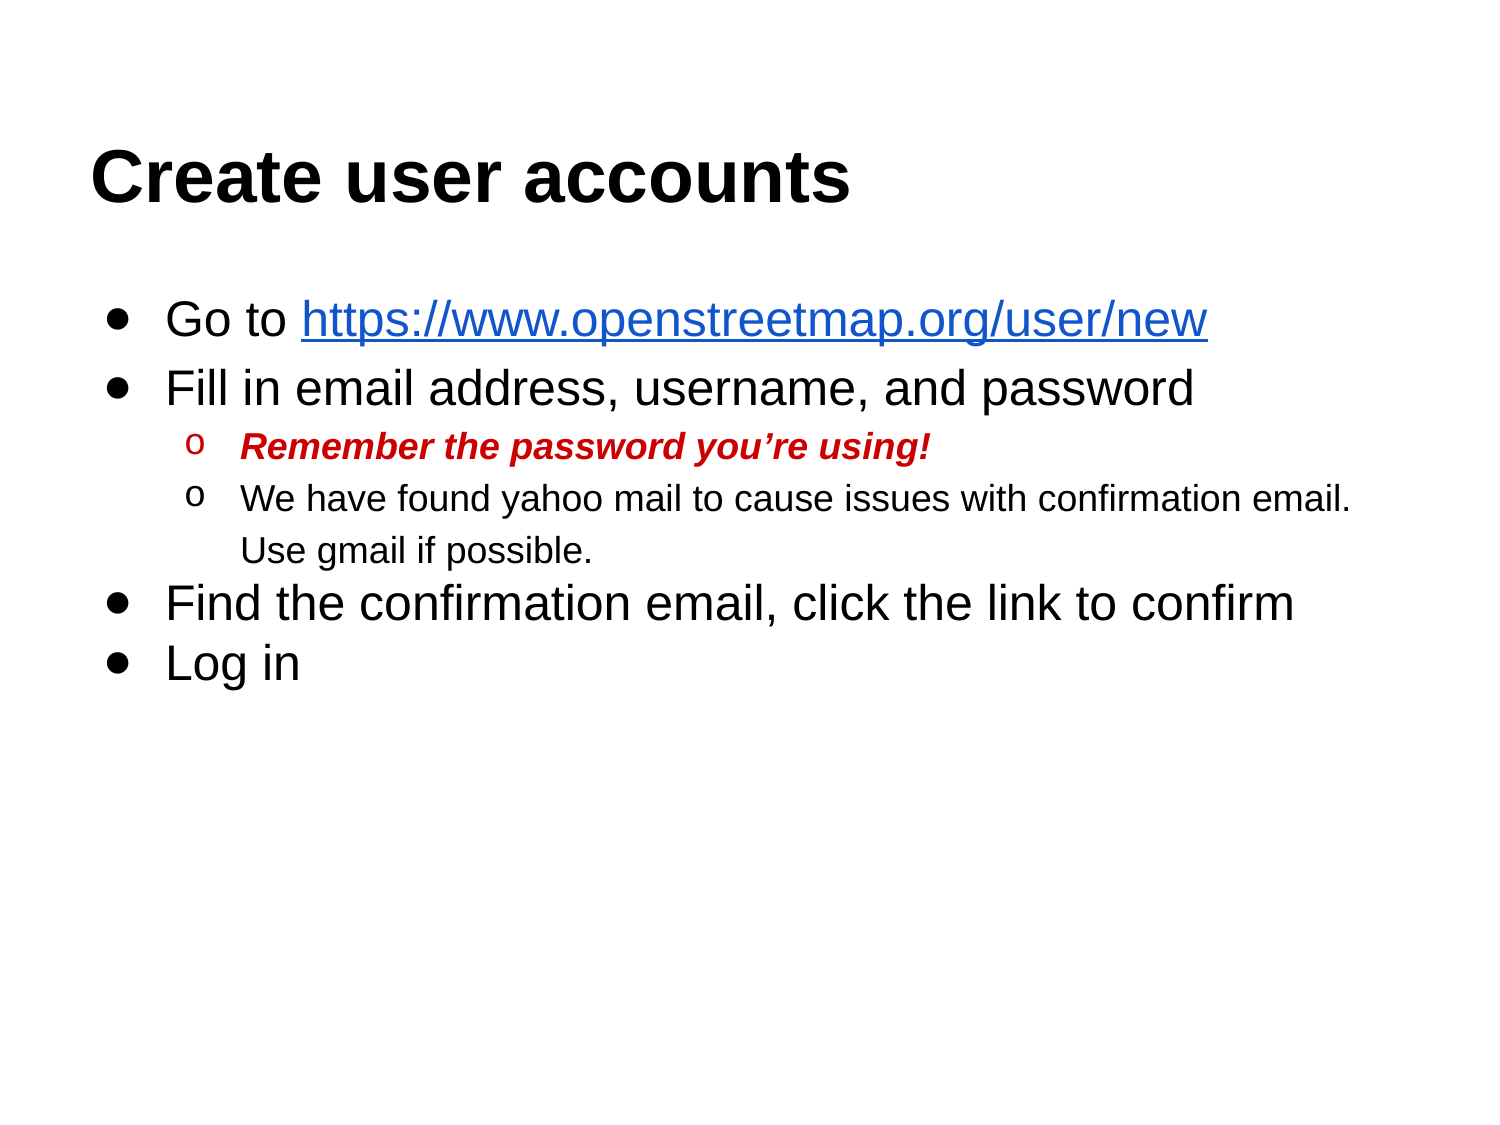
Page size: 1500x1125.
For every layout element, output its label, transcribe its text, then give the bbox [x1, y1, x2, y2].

list Go to https://www.openstreetmap.org/user/new Fill in email address, username, and password Remember the password you’re using! We have found yahoo mail to cause issues with confirmation email. Use gmail if possible. Find the confirmation email, click the link to confirm Log in [75, 262, 1425, 1078]
title Create user accounts [75, 45, 1425, 233]
